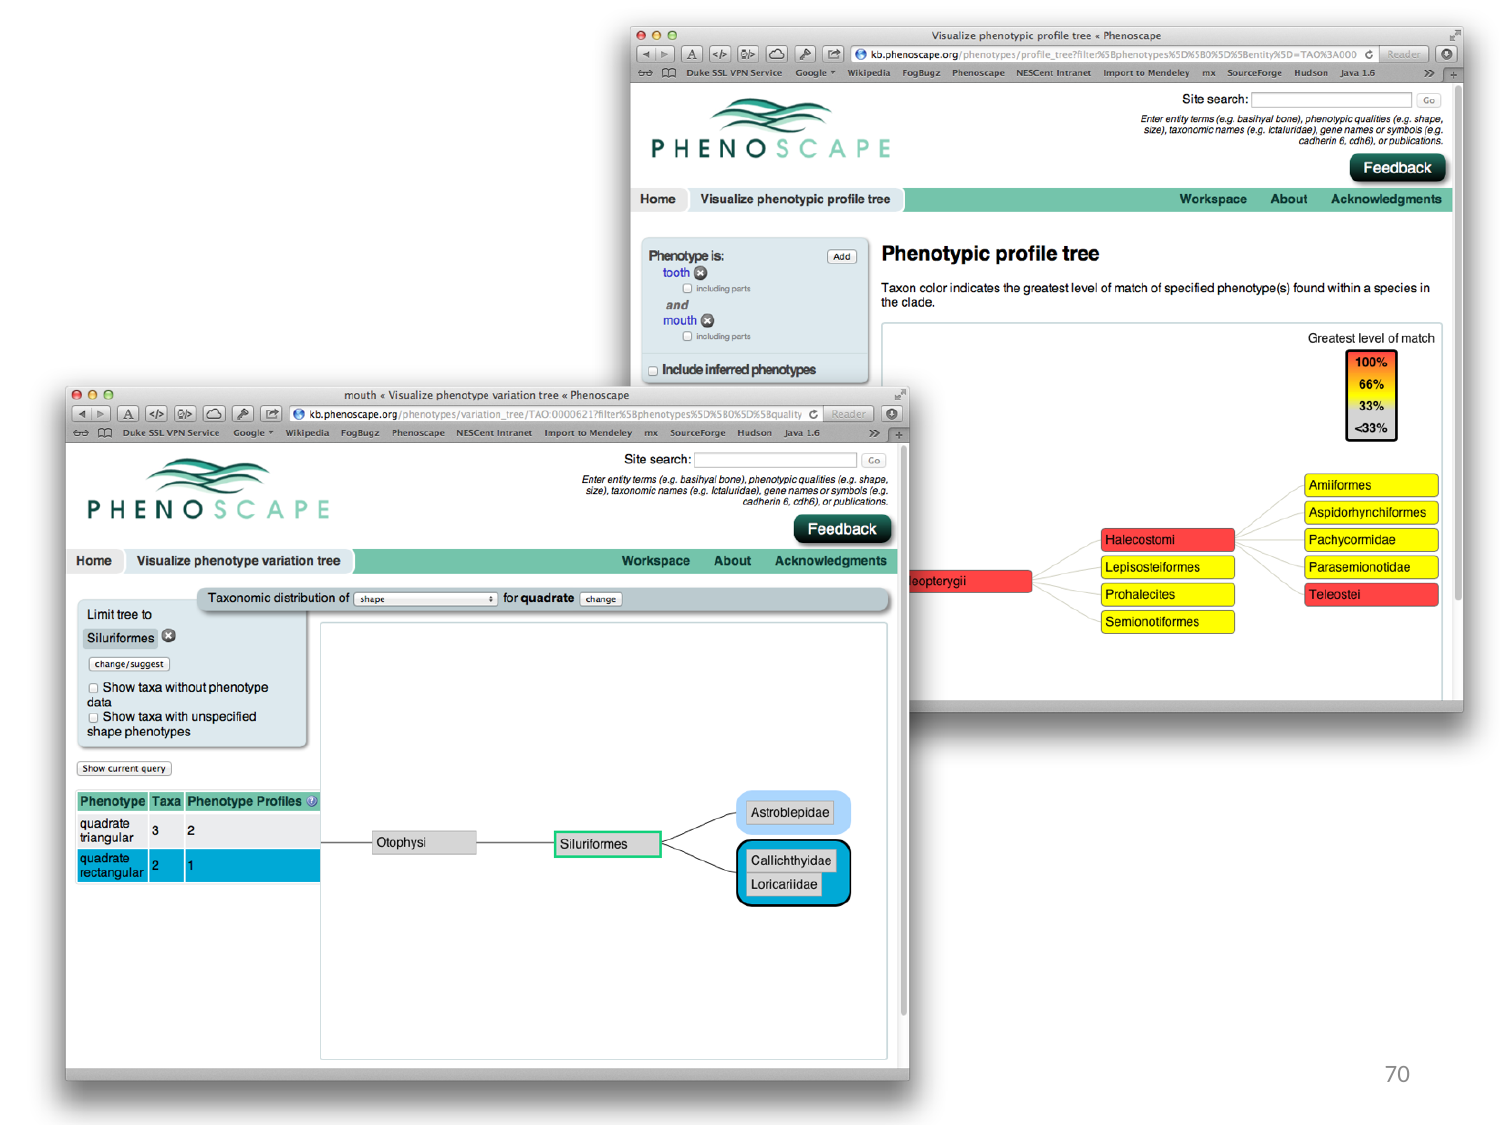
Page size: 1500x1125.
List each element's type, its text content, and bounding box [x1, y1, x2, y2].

picture [20, 0, 1500, 1125]
slide_number 70 [1074, 1042, 1425, 1103]
